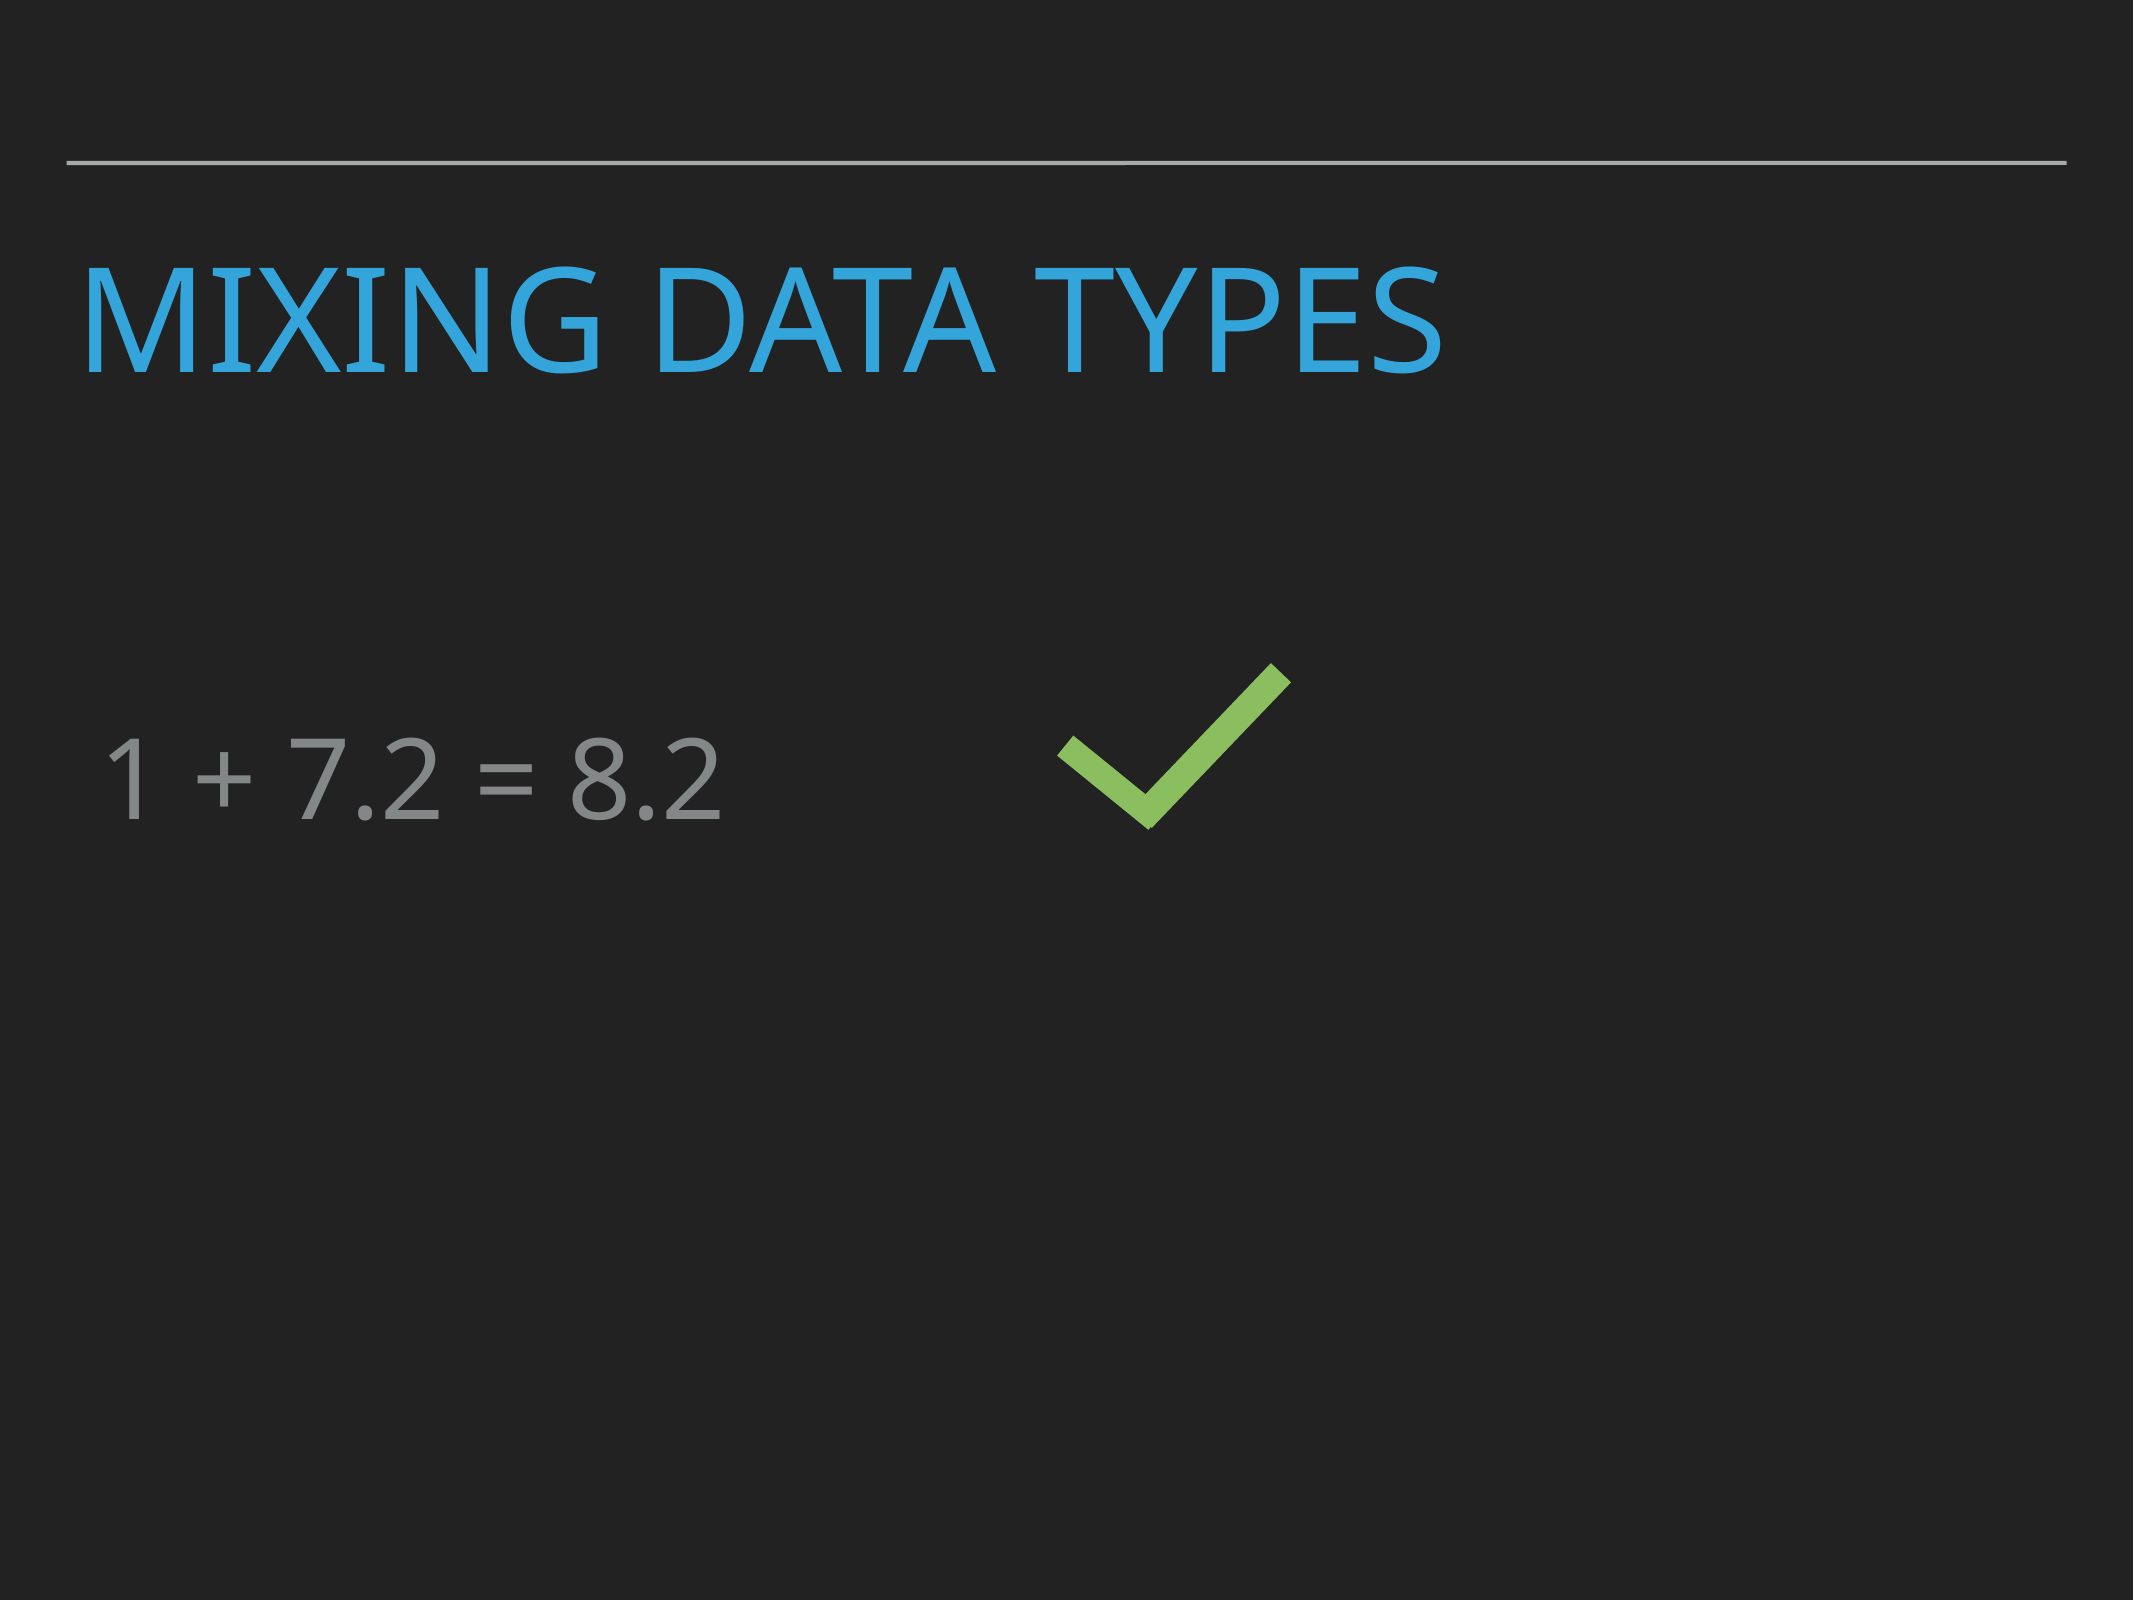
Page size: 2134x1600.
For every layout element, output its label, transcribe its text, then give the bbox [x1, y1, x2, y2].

text_box [1057, 735, 1150, 830]
text_box 1 + 7.2 = 8.2 [91, 699, 1971, 851]
title Mixing data types [66, 251, 2068, 417]
text_box [1131, 663, 1292, 828]
